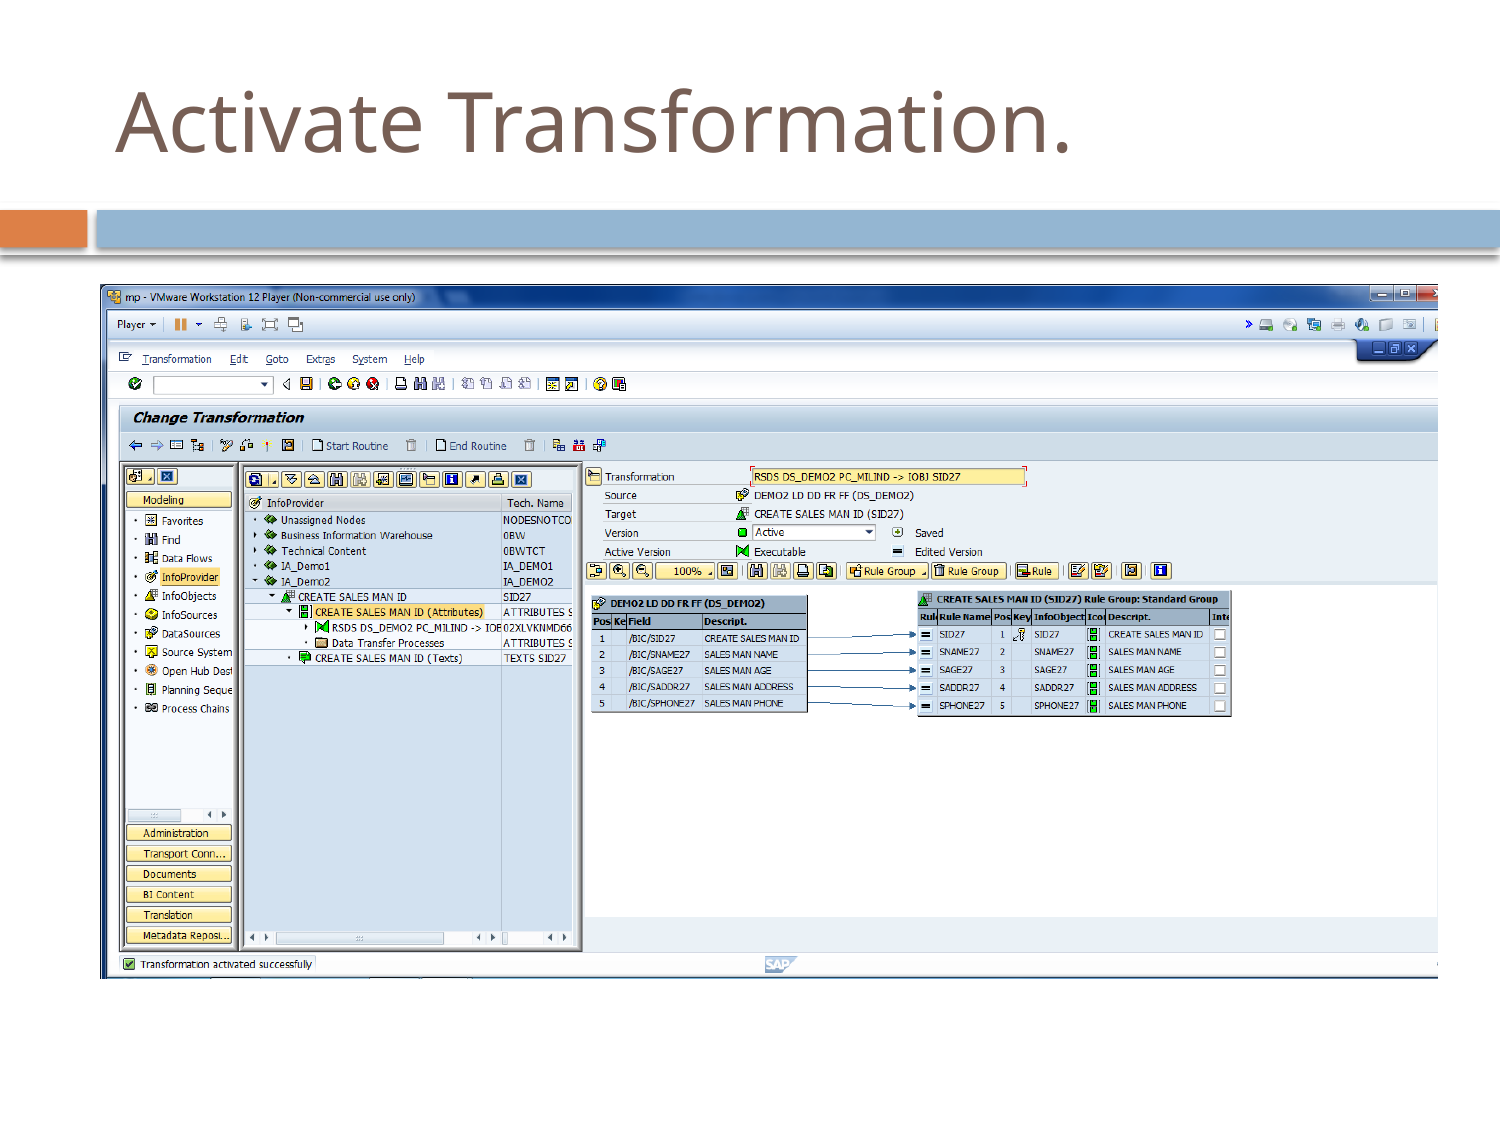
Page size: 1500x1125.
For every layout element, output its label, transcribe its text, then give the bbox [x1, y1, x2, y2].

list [100, 283, 1439, 979]
title Activate Transformation. [100, 37, 1438, 200]
